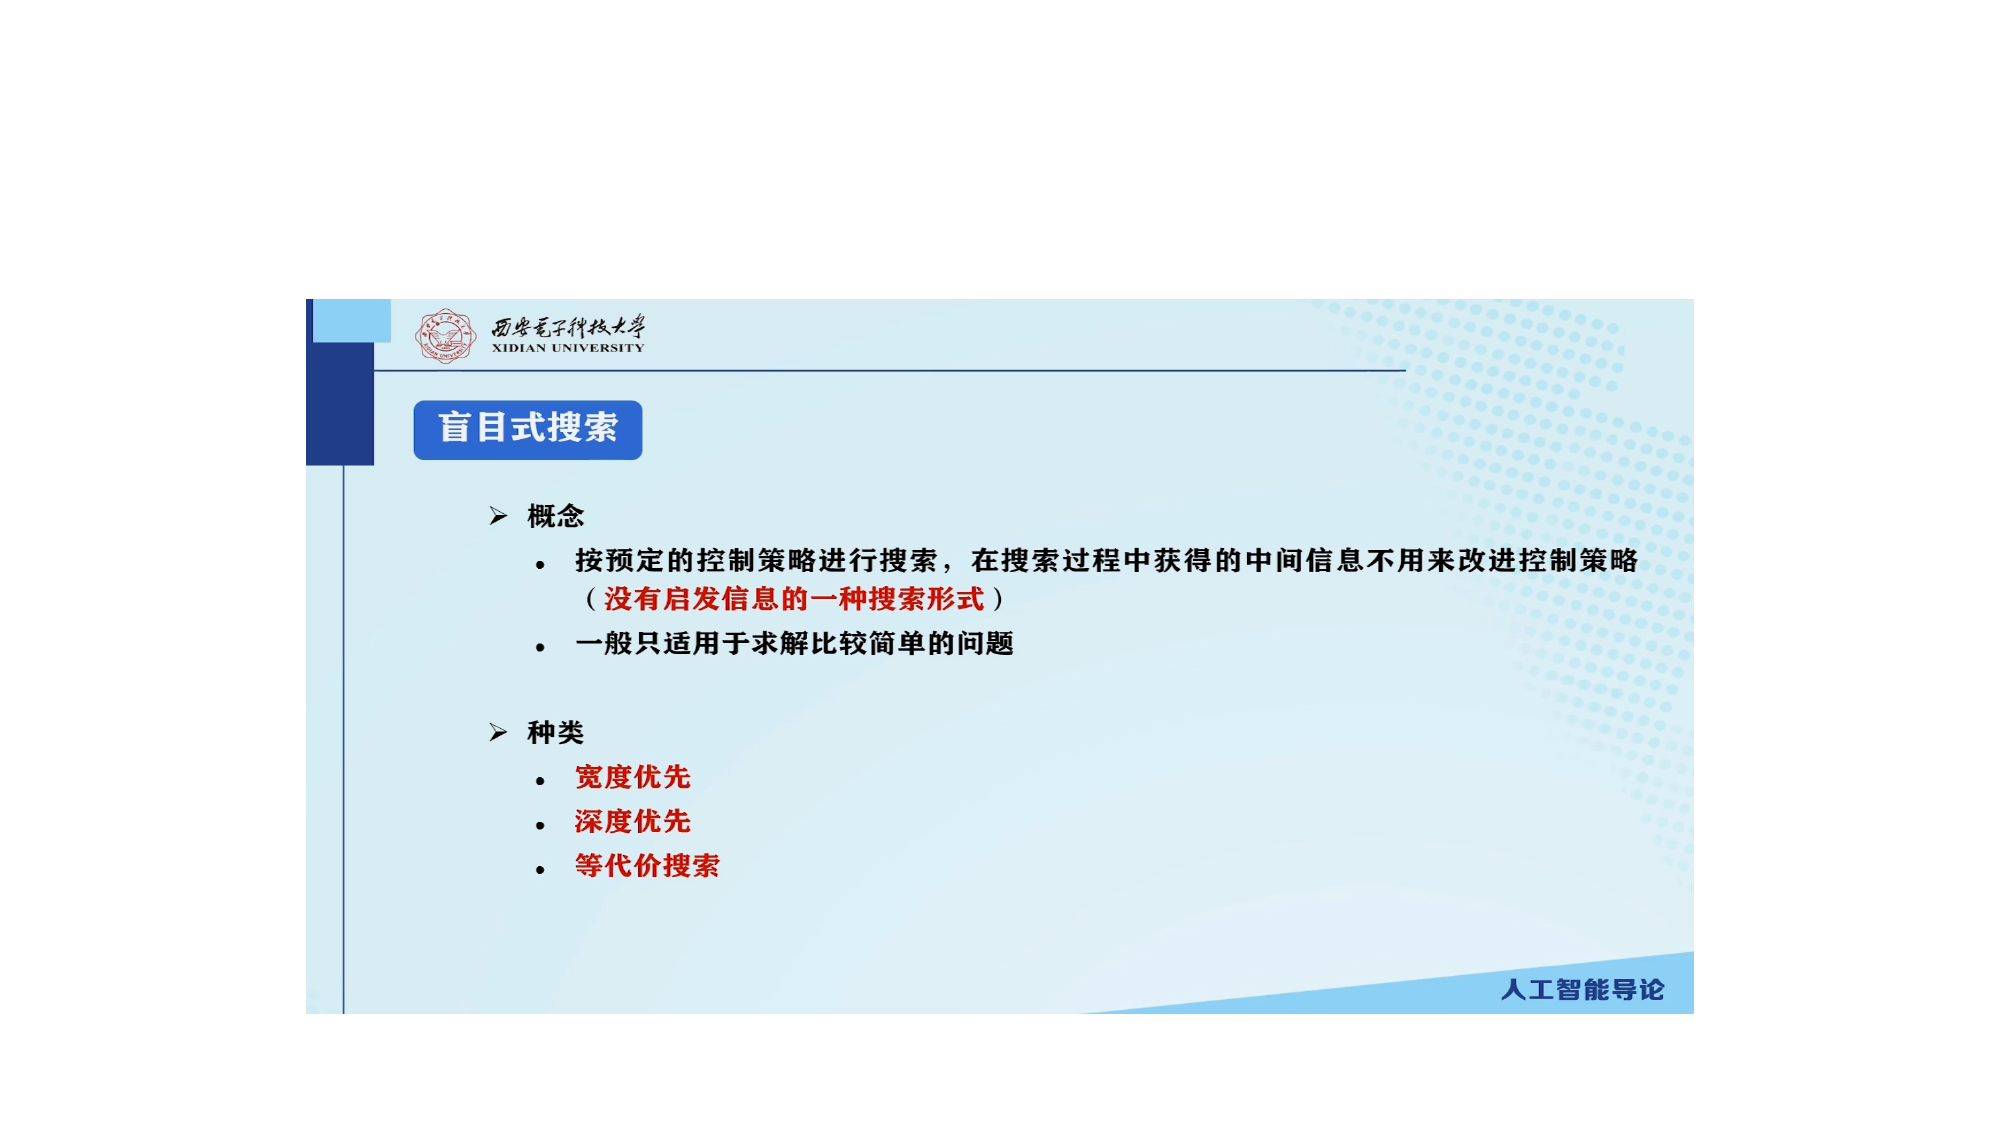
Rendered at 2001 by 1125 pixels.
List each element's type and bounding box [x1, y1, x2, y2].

list [305, 299, 1694, 1014]
